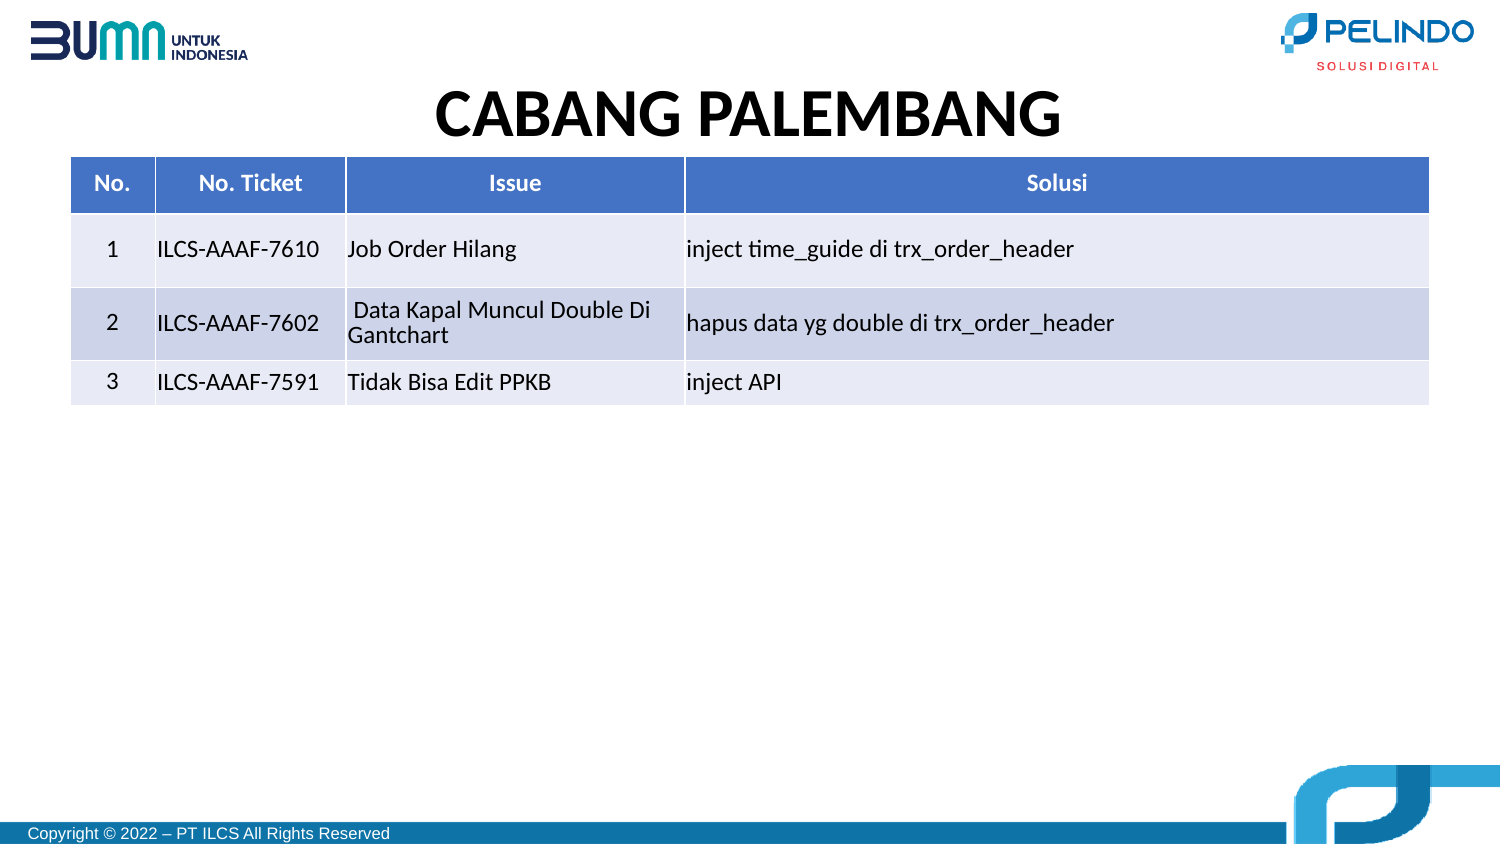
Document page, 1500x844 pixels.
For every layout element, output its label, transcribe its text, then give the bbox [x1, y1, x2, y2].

picture [0, 765, 1500, 844]
table_header Solusi [686, 157, 1429, 213]
table_cell ILCS-AAAF-7591 [156, 361, 345, 405]
table_cell ILCS-AAAF-7610 [156, 215, 345, 287]
table_cell 2 [71, 288, 155, 360]
picture [31, 21, 248, 61]
table_cell hapus data yg double di trx_order_header [686, 288, 1429, 360]
table_cell 1 [71, 215, 155, 287]
table_cell Job Order Hilang [347, 215, 684, 287]
table_cell Data Kapal Muncul Double Di Gantchart [347, 288, 684, 360]
table_header No. Ticket [156, 157, 345, 213]
table_cell ILCS-AAAF-7602 [156, 288, 345, 360]
table_cell inject time_guide di trx_order_header [686, 215, 1429, 287]
text_box CABANG PALEMBANG [103, 33, 1395, 156]
table_header Issue [347, 157, 684, 213]
table_cell Tidak Bisa Edit PPKB [347, 361, 684, 405]
picture [1281, 13, 1474, 76]
table_cell 3 [71, 361, 155, 405]
table_cell inject API [686, 361, 1429, 405]
table_header No. [71, 157, 155, 213]
